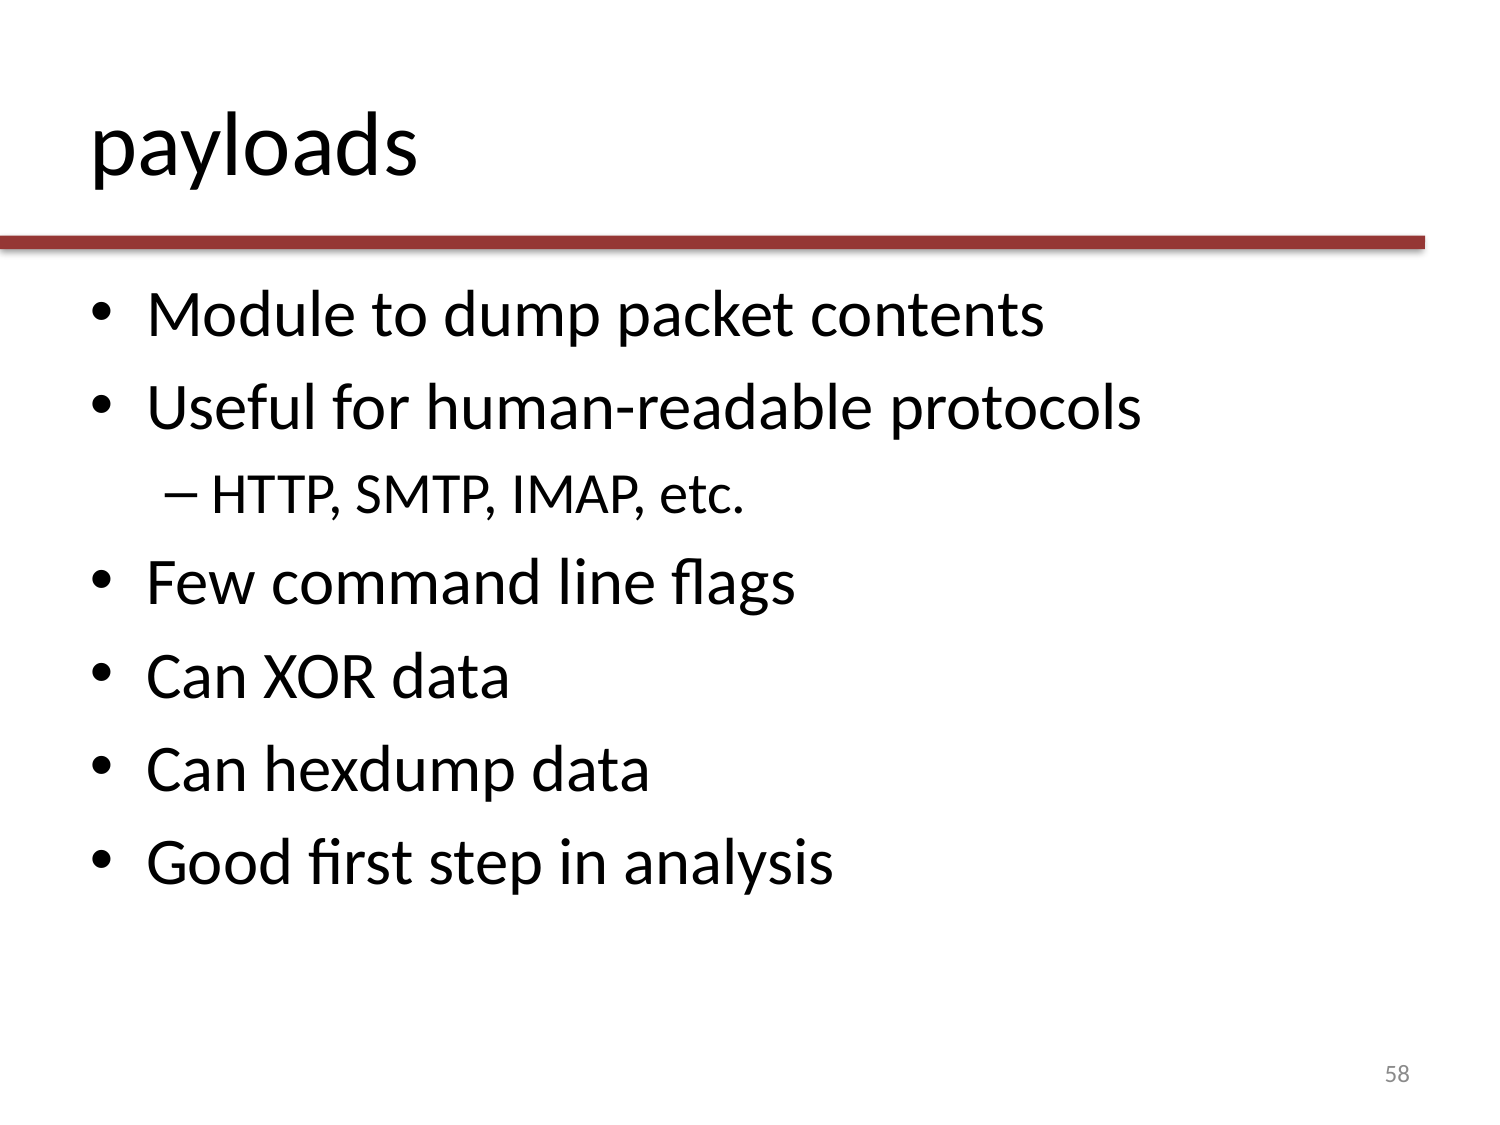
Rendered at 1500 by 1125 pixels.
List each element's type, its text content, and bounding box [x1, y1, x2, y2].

text_box payloads [75, 45, 1425, 233]
text_box Module to dump packet contents Useful for human-readable protocols HTTP, SMTP, IMAP, etc. Few command line flags Can XOR data Can hexdump data Good first step in analysis [75, 262, 1425, 1005]
text_box <number> [1074, 1042, 1425, 1103]
